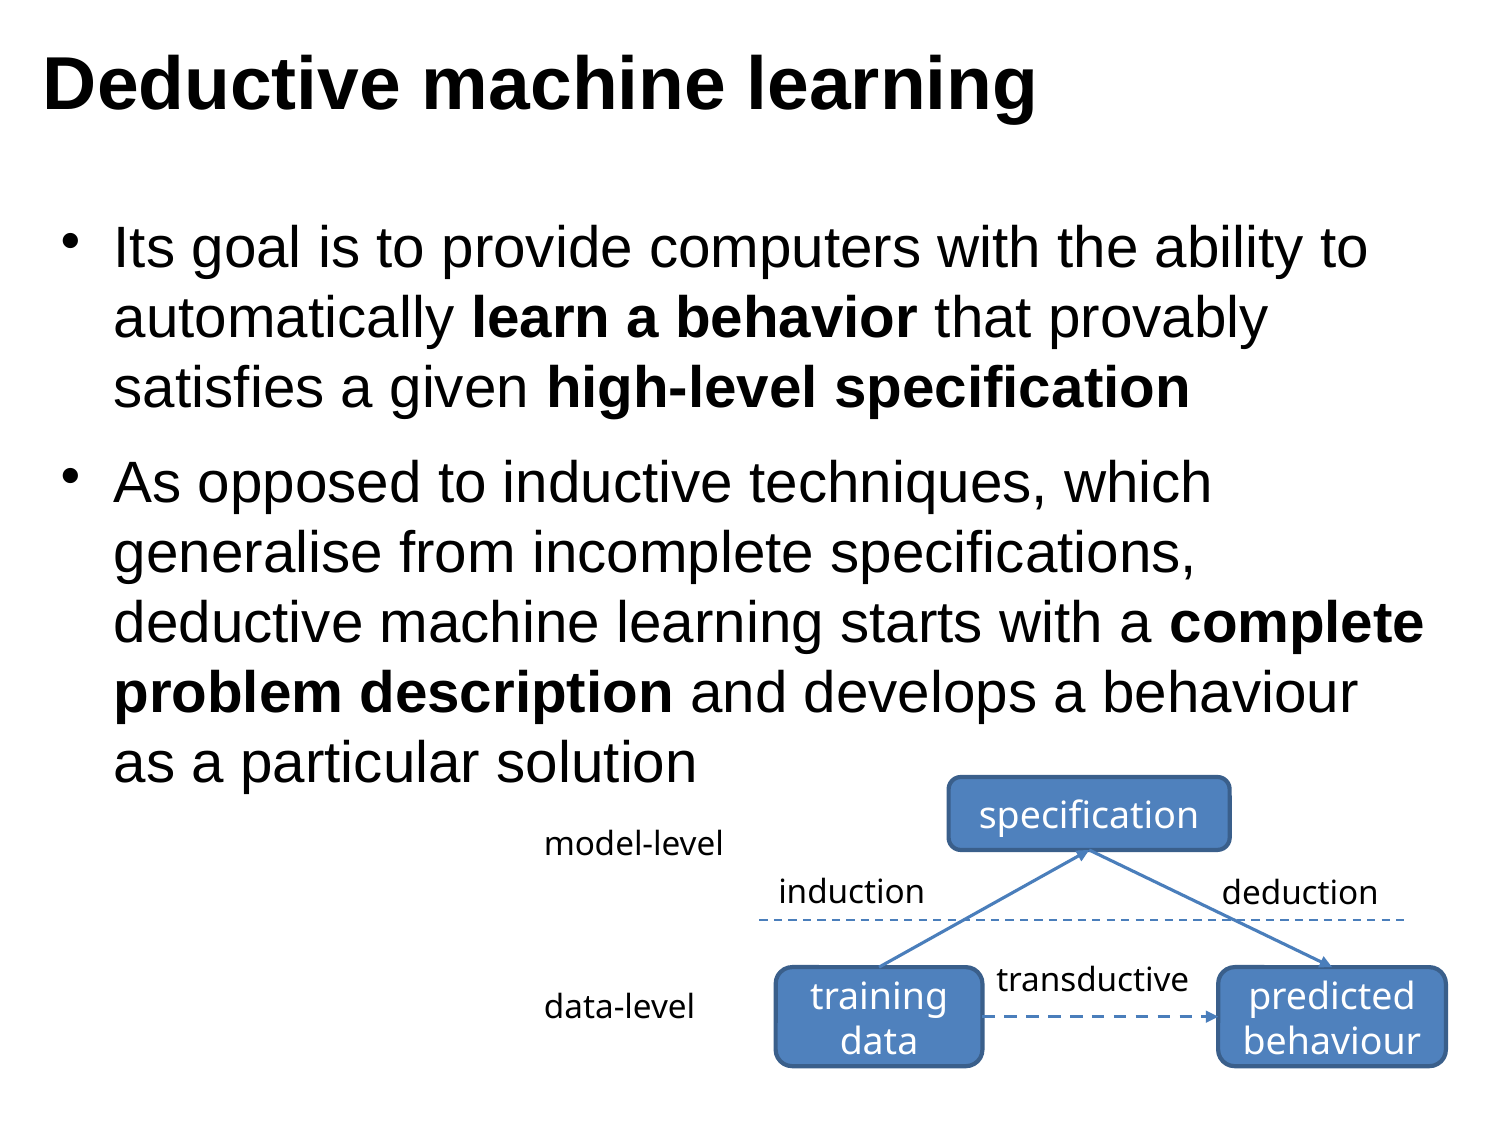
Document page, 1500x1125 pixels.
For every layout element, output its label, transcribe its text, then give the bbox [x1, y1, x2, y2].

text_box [520, 776, 1447, 1067]
text_box Deductive machine learning [42, 2, 1461, 157]
text_box Its goal is to provide computers with the ability to automatically learn a behavior that provably satisfies a given high-level specification As opposed to inductive techniques, which generalise from incomplete specifications, deductive machine learning starts with a complete problem description and develops a behaviour as a particular solution [42, 209, 1433, 862]
